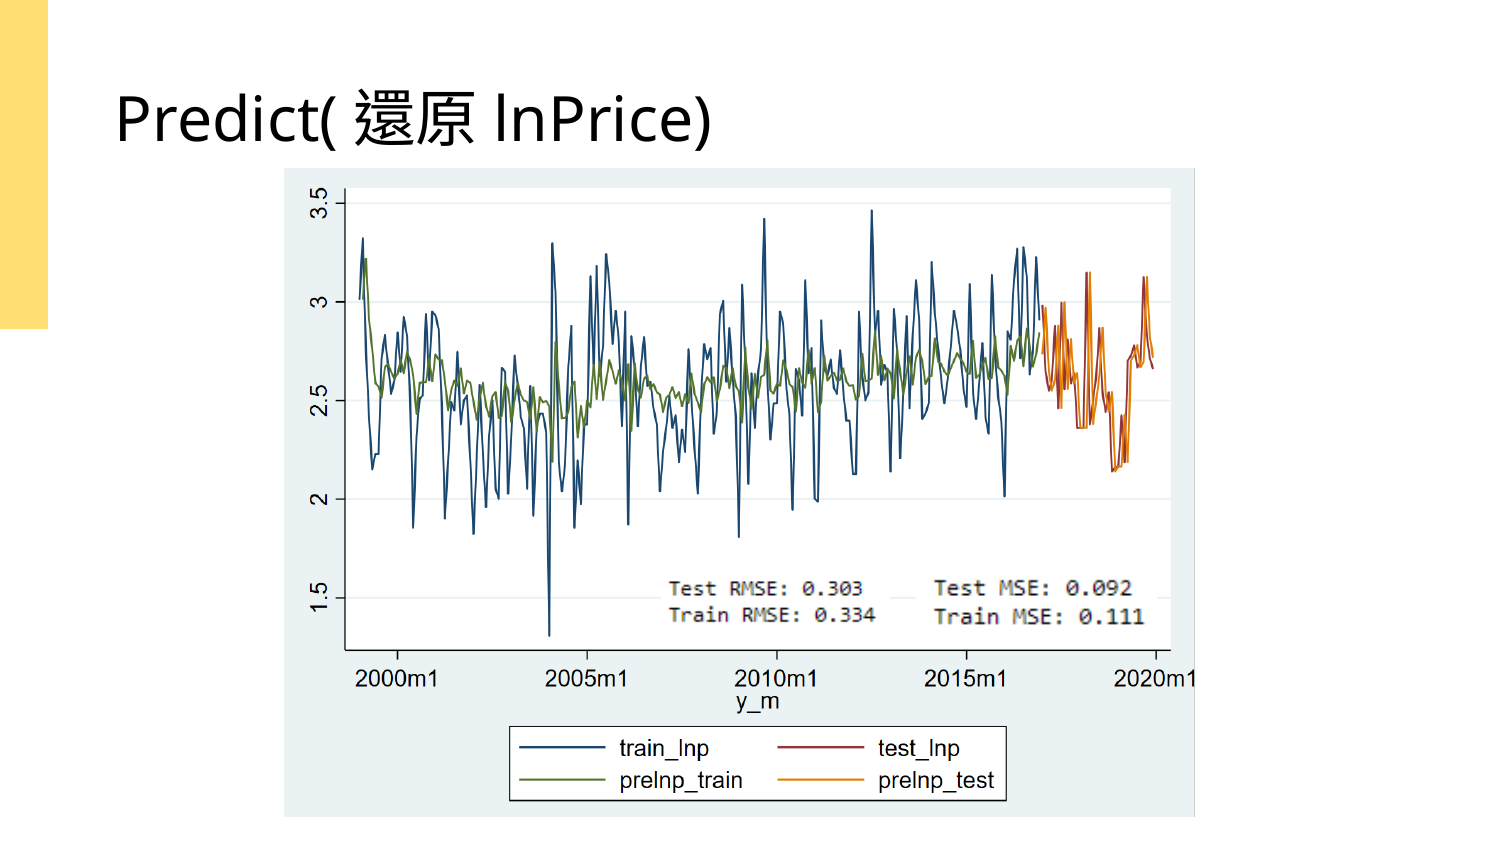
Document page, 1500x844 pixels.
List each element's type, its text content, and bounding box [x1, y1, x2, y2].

title Predict(還原lnPrice) [100, 64, 1254, 169]
picture [284, 168, 1196, 817]
